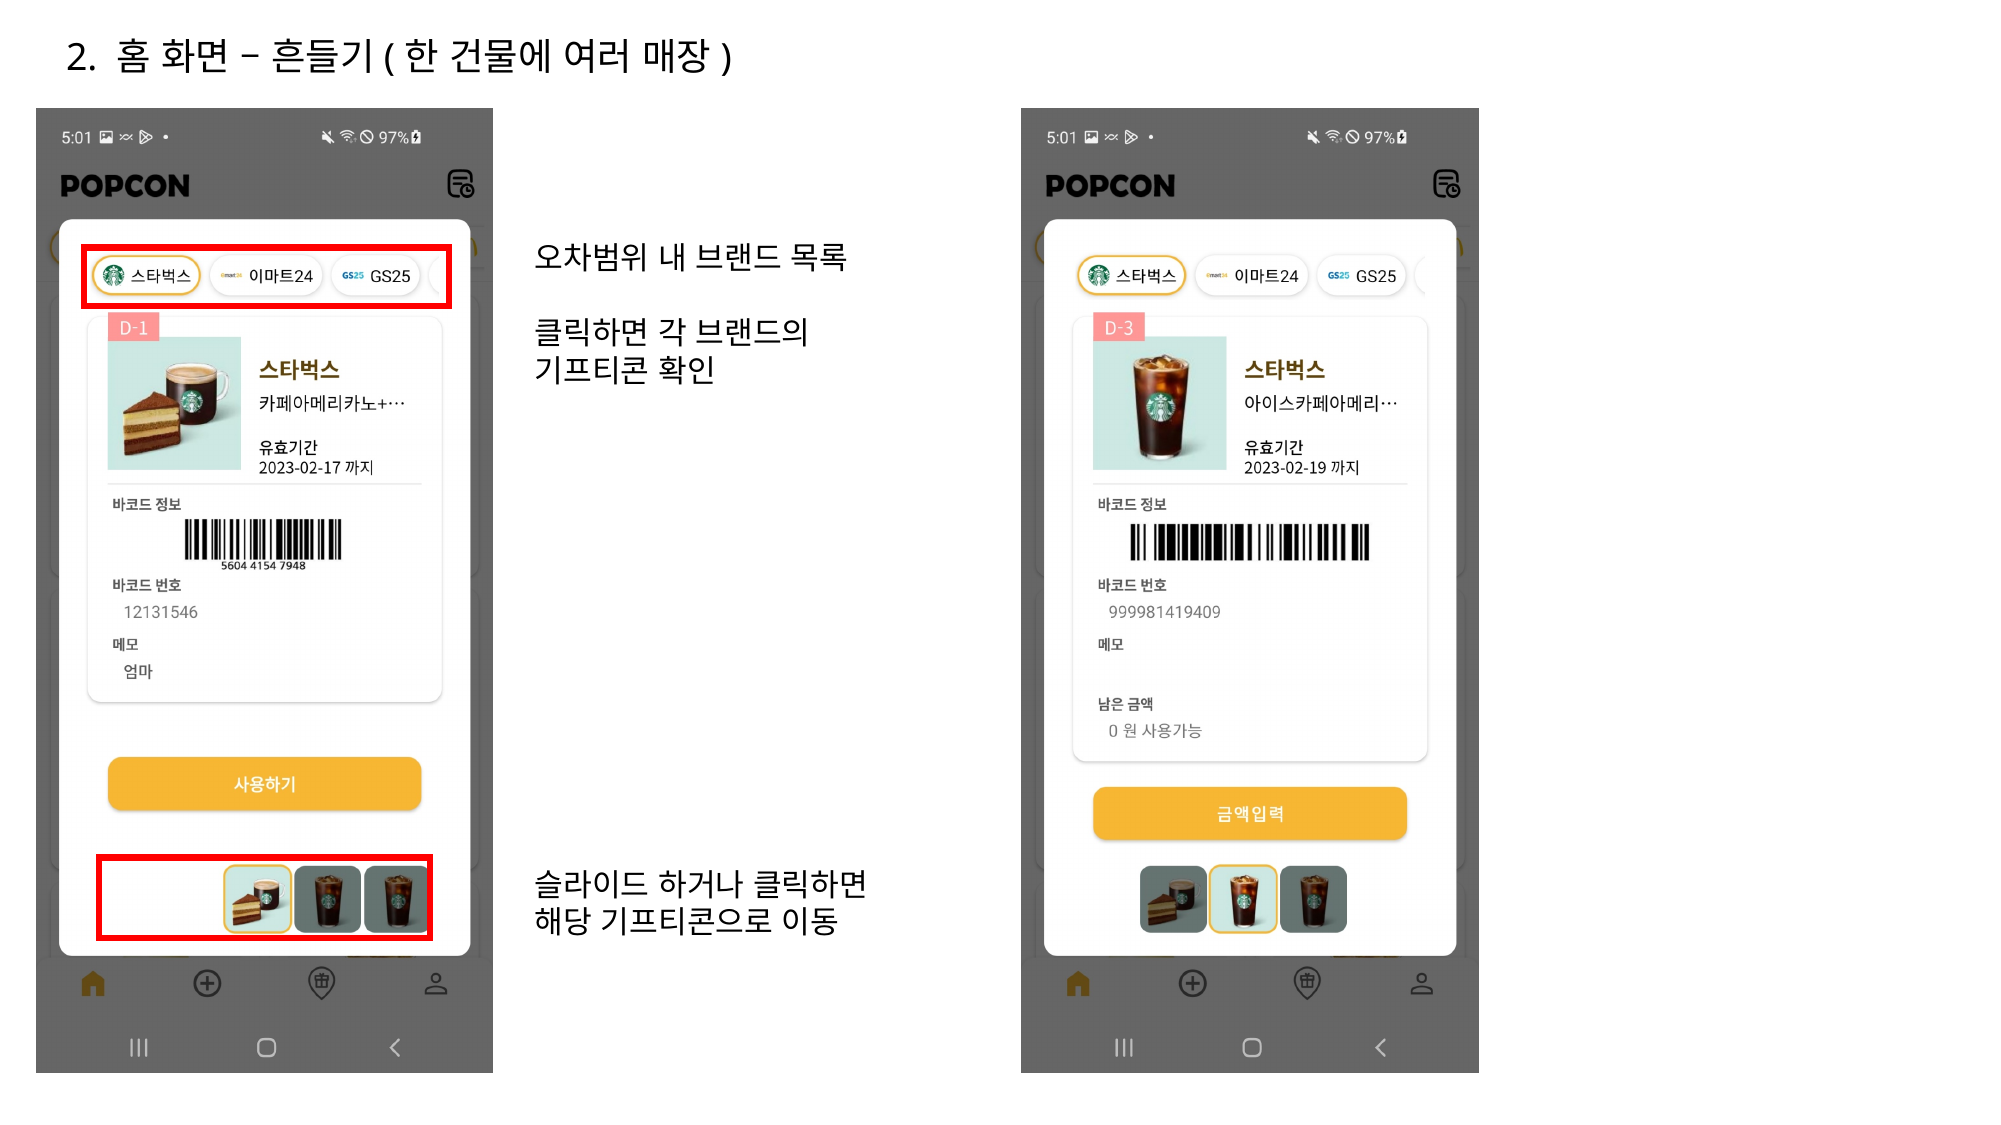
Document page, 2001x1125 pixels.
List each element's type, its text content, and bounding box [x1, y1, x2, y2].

text_box 2. 홈 화면 – 흔들기(한 건물에 여러 매장) [51, 25, 747, 86]
text_box 오차범위 내 브랜드 목록 클릭하면 각 브랜드의 기프티콘 확인 [519, 231, 933, 396]
picture [1021, 108, 1479, 1073]
text_box 슬라이드 하거나 클릭하면 해당 기프티콘으로 이동 [519, 857, 933, 948]
picture [36, 108, 493, 1073]
